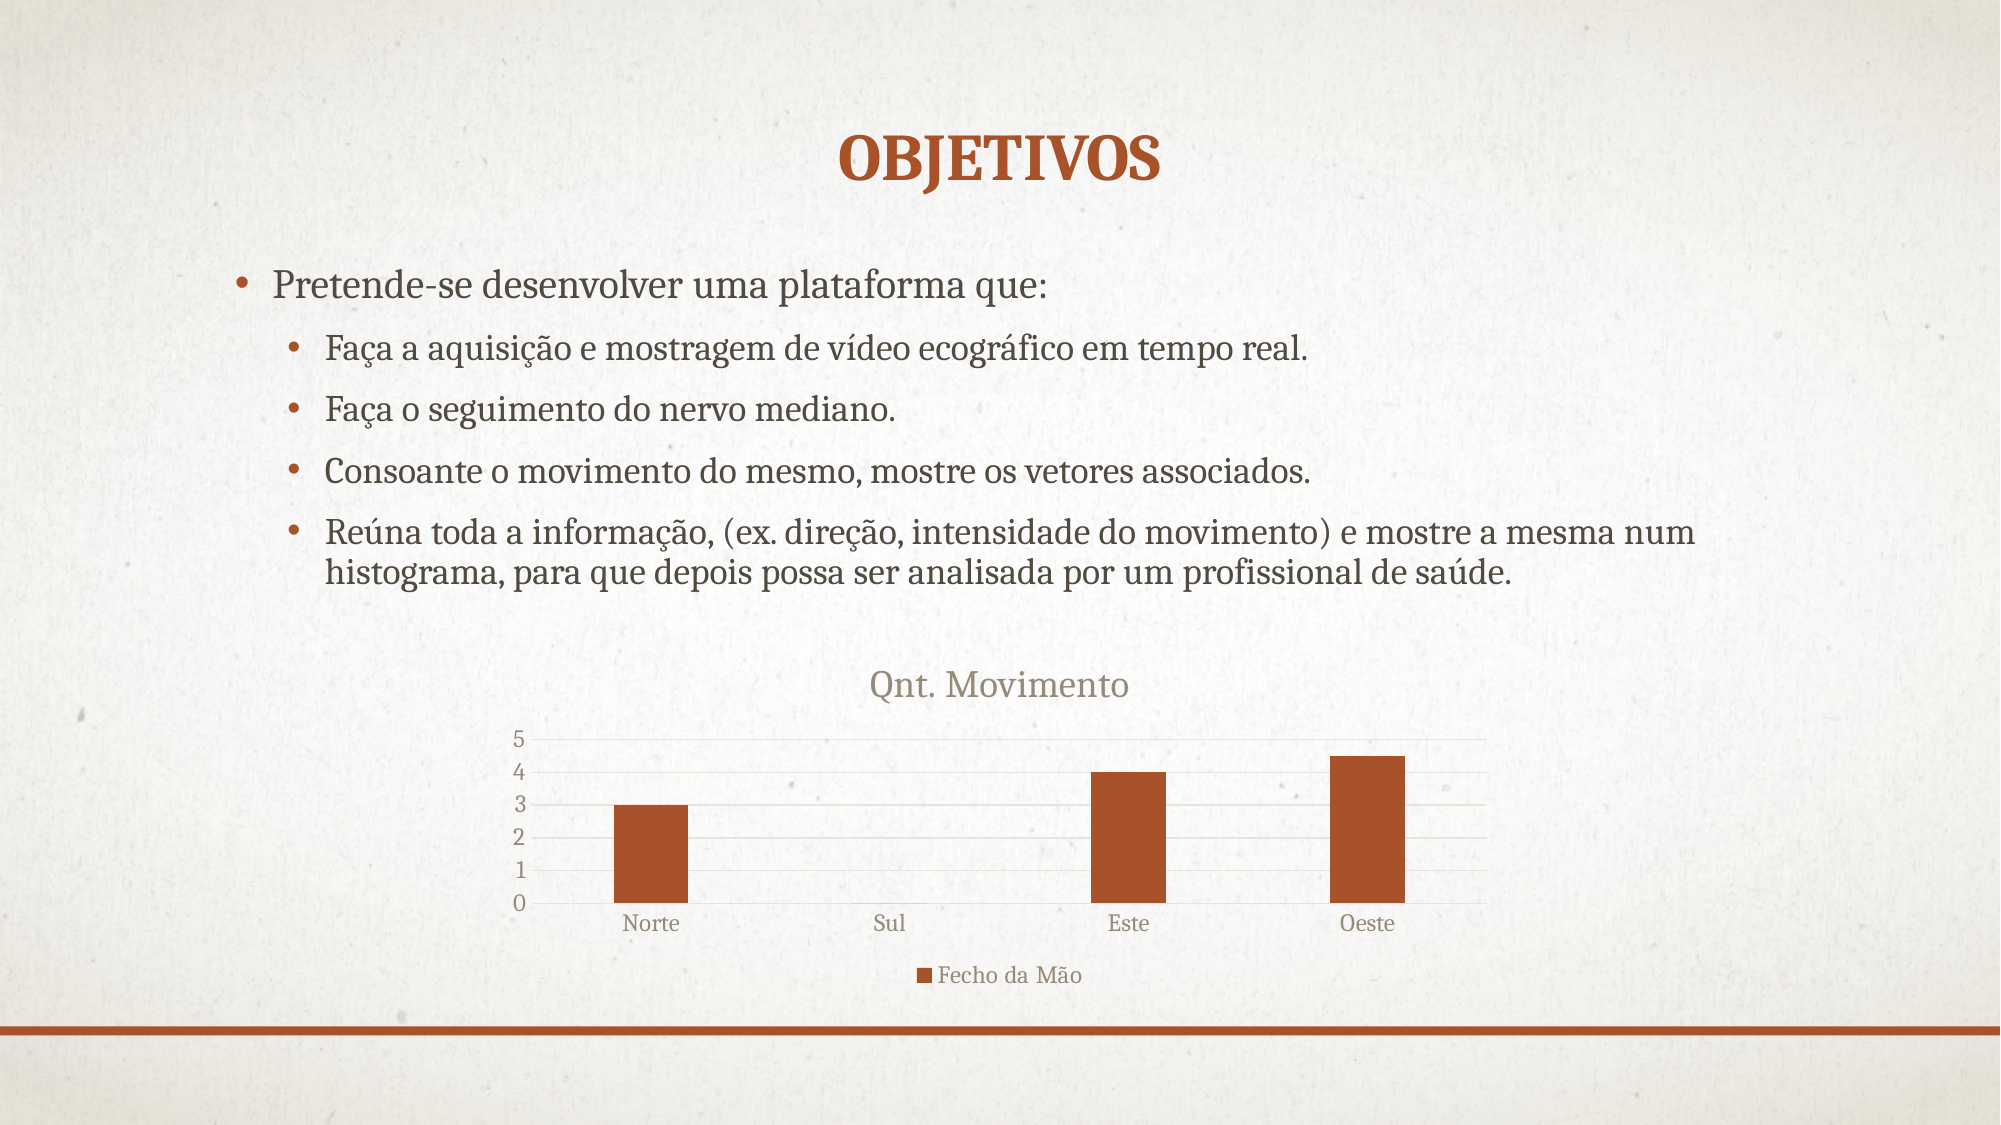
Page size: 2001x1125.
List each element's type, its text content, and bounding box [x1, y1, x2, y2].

picture [0, 0, 2001, 1125]
title OBJETIVOS [212, 15, 1788, 203]
chart [492, 634, 1508, 996]
list Pretende-se desenvolver uma plataforma que: Faça a aquisição e mostragem de vídeo ecográfico em tempo real. Faça o seguimento do nervo mediano. Consoante o movimento do mesmo, mostre os vetores associados. Reúna toda a informação, (ex. direção, intensidade do movimento) e mostre a mesma num histograma, para que depois possa ser analisada por um profissional de saúde. [212, 254, 1788, 996]
